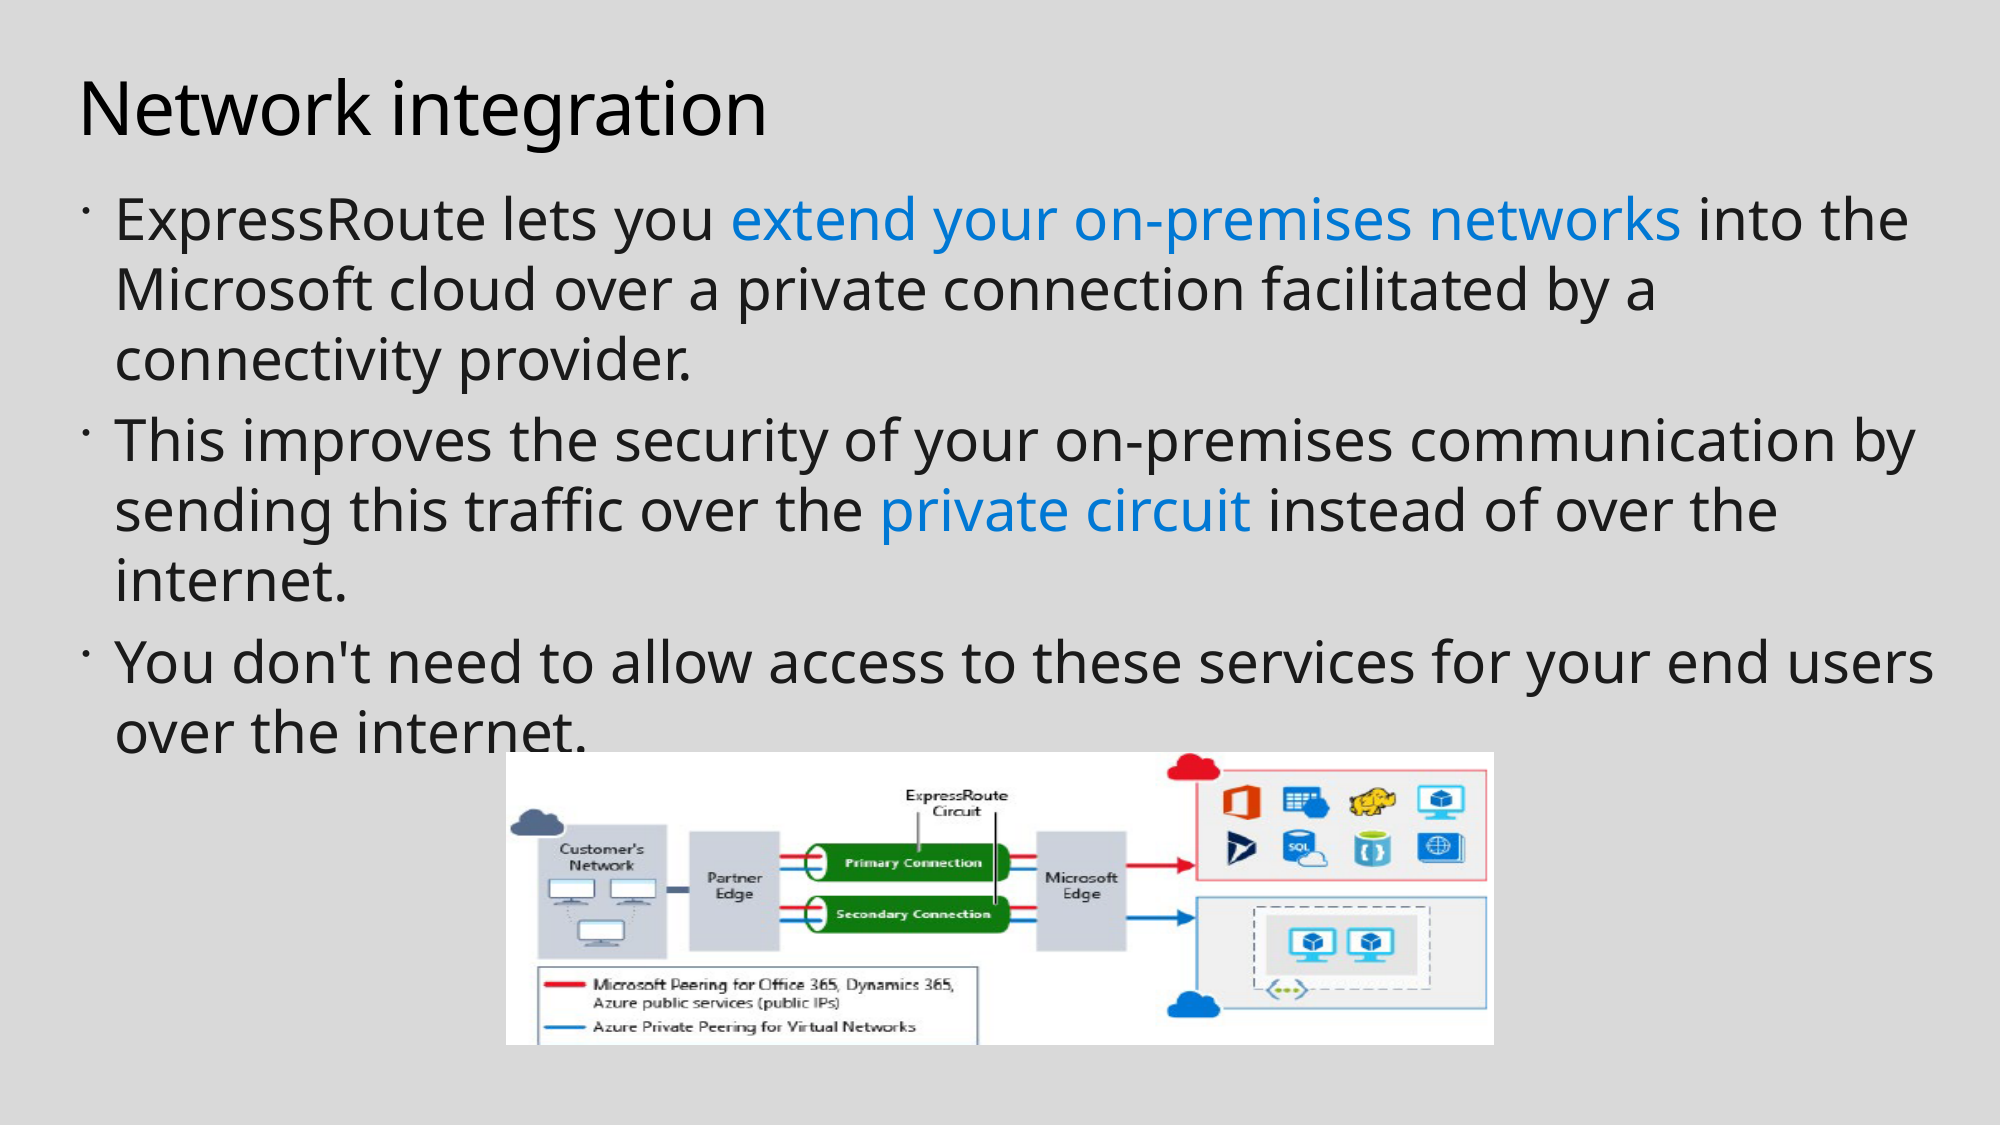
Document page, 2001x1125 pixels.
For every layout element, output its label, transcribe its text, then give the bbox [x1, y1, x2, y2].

picture [505, 752, 1494, 1045]
title Network integration [77, 60, 1885, 181]
list ExpressRoute lets you extend your on-premises networks into the Microsoft cloud over a private connection facilitated by a connectivity provider. This improves the security of your on-premises communication by sending this traffic over the private circuit instead of over the internet. You don't need to allow access to these services for your end users over the internet. [77, 181, 1952, 705]
